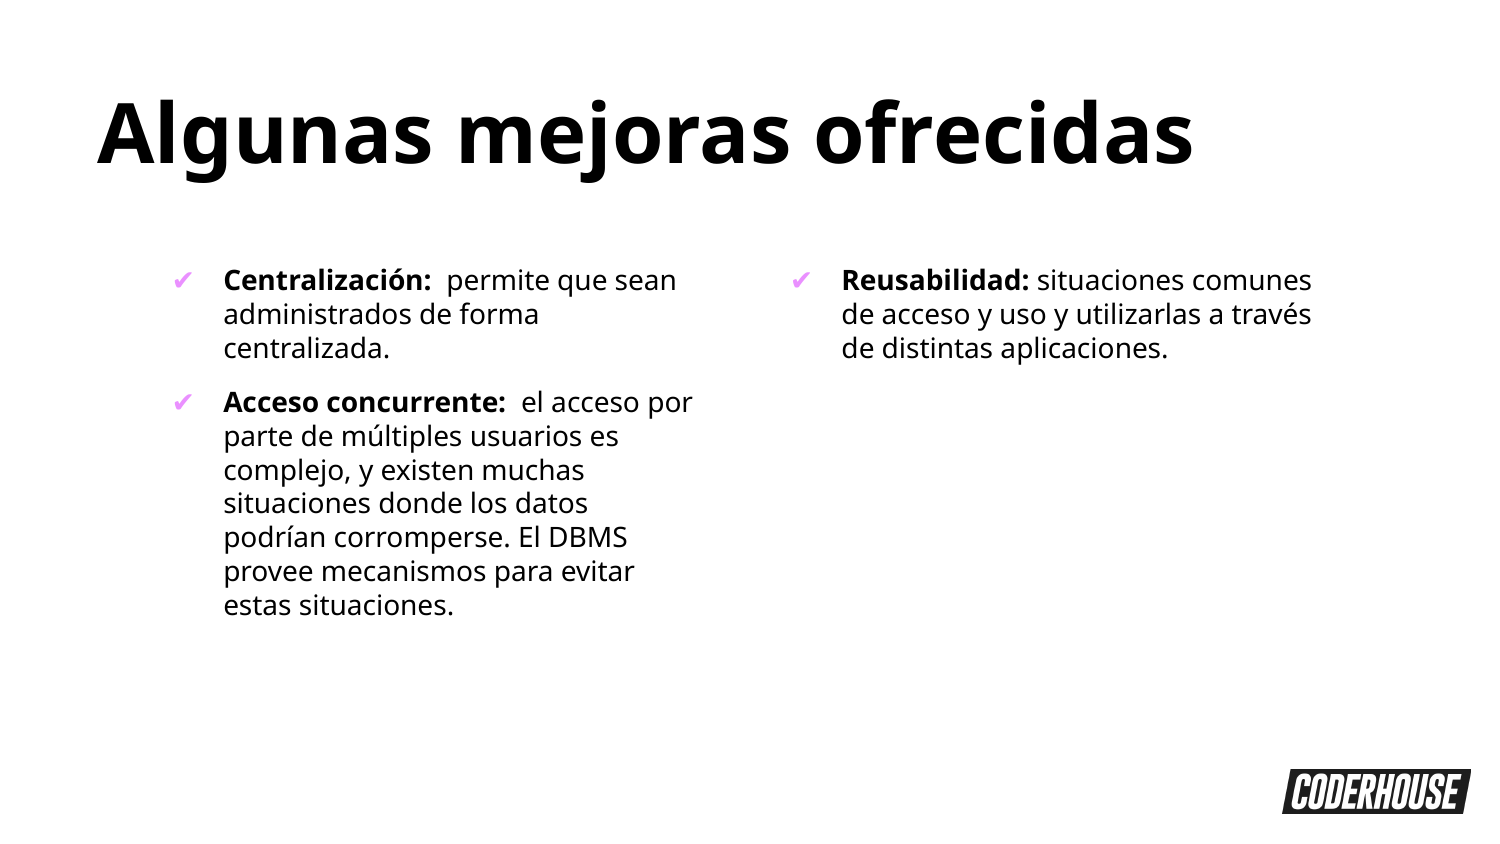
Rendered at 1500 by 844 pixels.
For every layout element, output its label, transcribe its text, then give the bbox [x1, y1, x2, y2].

text_box Centralización: permite que sean administrados de forma centralizada. Acceso concurrente: el acceso por parte de múltiples usuarios es complejo, y existen muchas situaciones donde los datos podrían corromperse. El DBMS provee mecanismos para evitar estas situaciones. [133, 247, 710, 691]
text_box Algunas mejoras ofrecidas [82, 76, 1418, 197]
picture [1281, 769, 1471, 814]
text_box Reusabilidad: situaciones comunes de acceso y uso y utilizarlas a través de distintas aplicaciones. [751, 247, 1367, 379]
